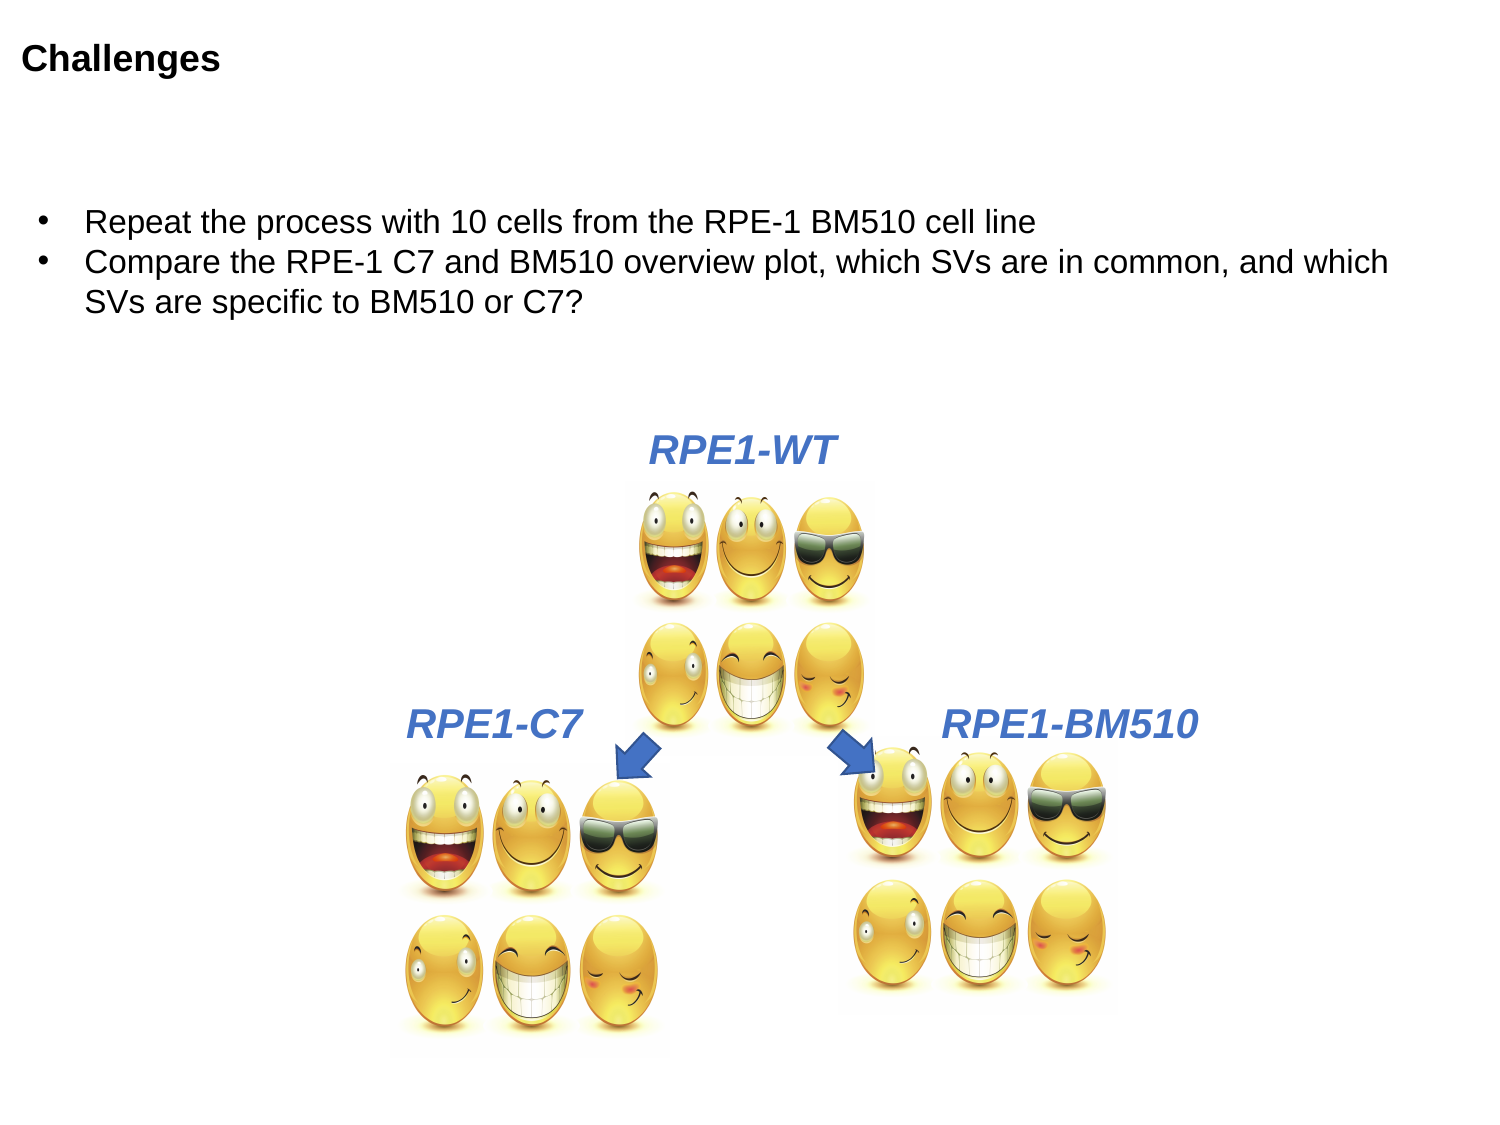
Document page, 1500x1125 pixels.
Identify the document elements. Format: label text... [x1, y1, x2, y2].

text_box Challenges [6, 26, 1478, 87]
text_box Repeat the process with 10 cells from the RPE-1 BM510 cell line Compare the RPE-1 C7 and BM510 overview plot, which SVs are in common, and which SVs are specific to BM510 or C7? [22, 193, 1466, 368]
text_box RPE1-WT [610, 415, 874, 481]
text_box [615, 743, 655, 763]
text_box RPE1-C7 [362, 689, 625, 755]
text_box RPE1-BM510 [894, 689, 1247, 755]
picture [625, 481, 1118, 1015]
picture [390, 763, 670, 1058]
